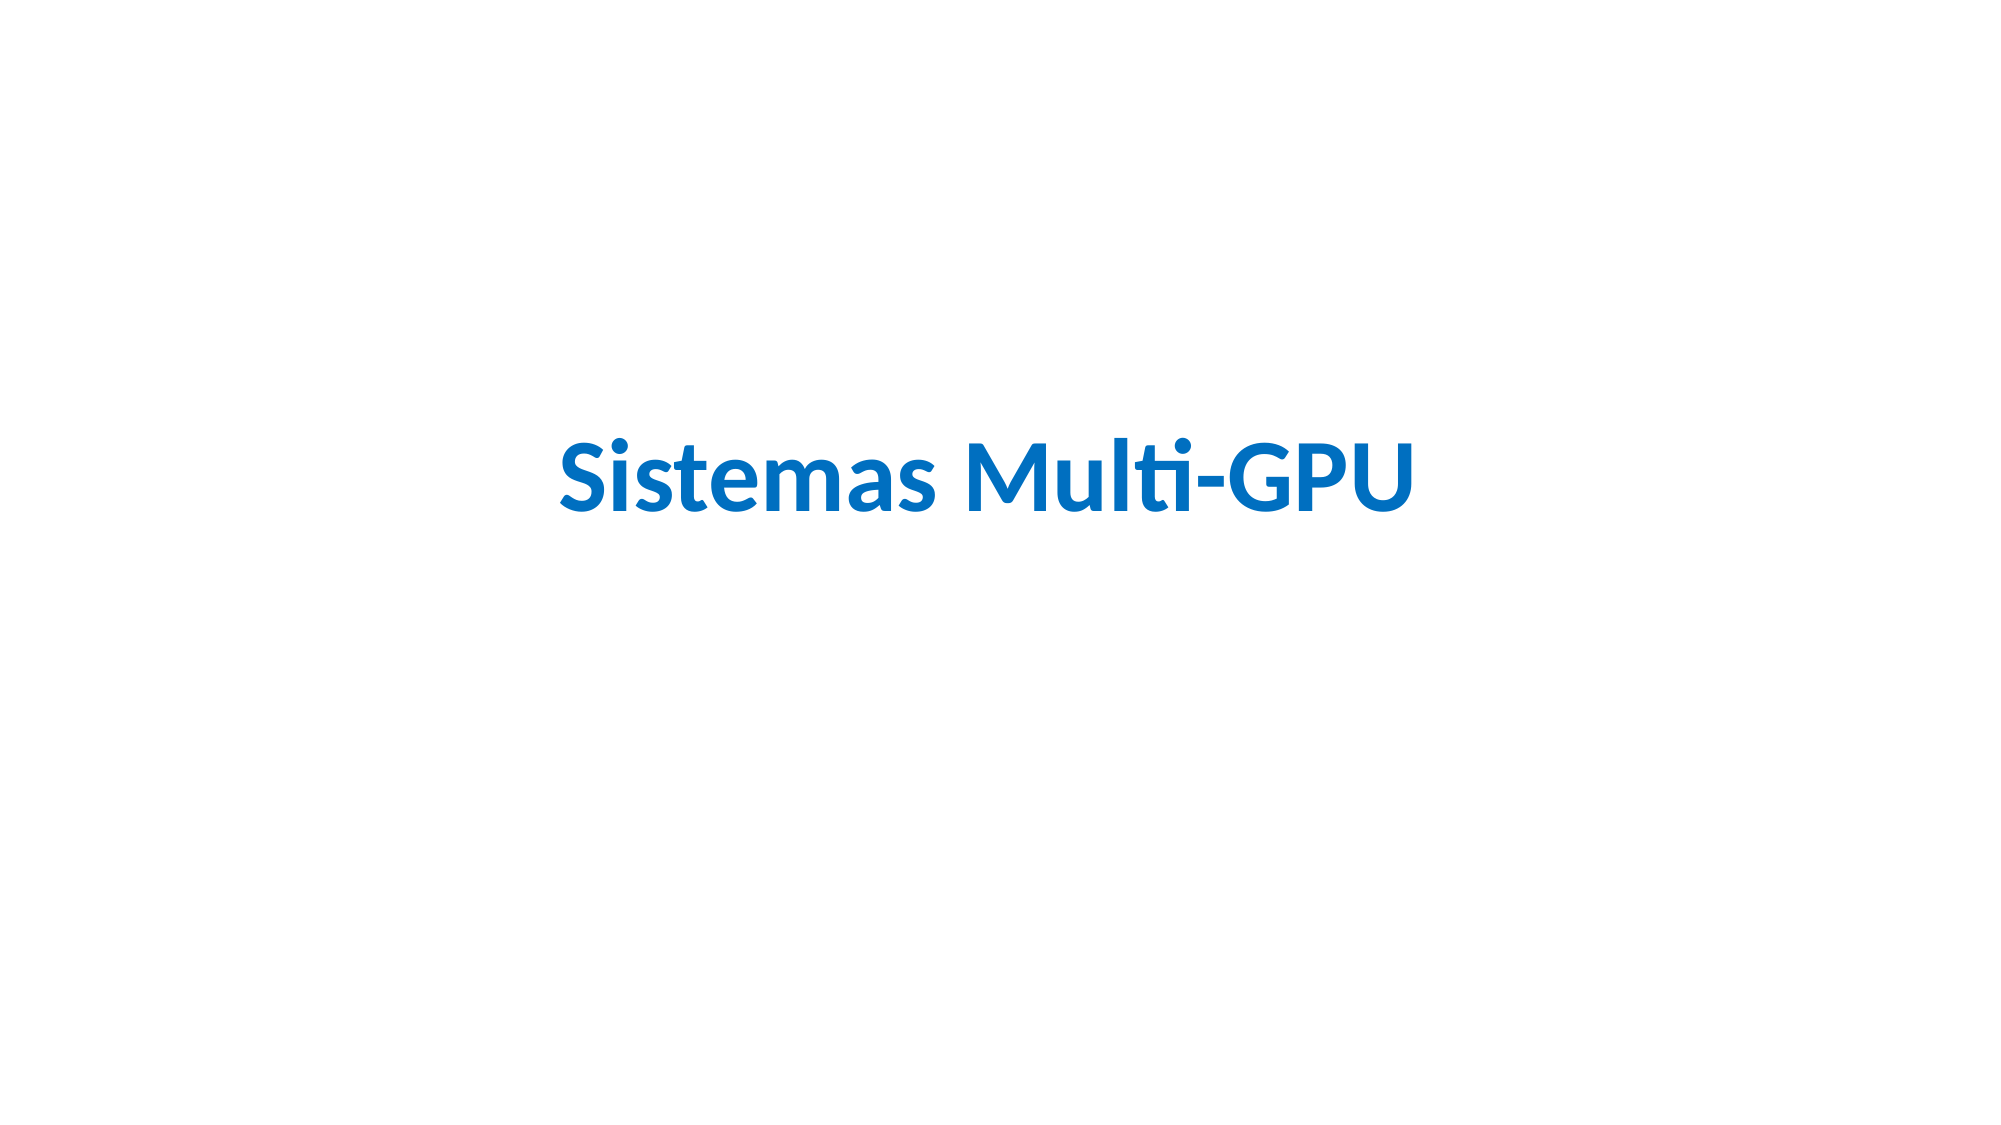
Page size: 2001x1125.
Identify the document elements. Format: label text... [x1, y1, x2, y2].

title Sistemas Multi-GPU [52, 351, 1948, 604]
